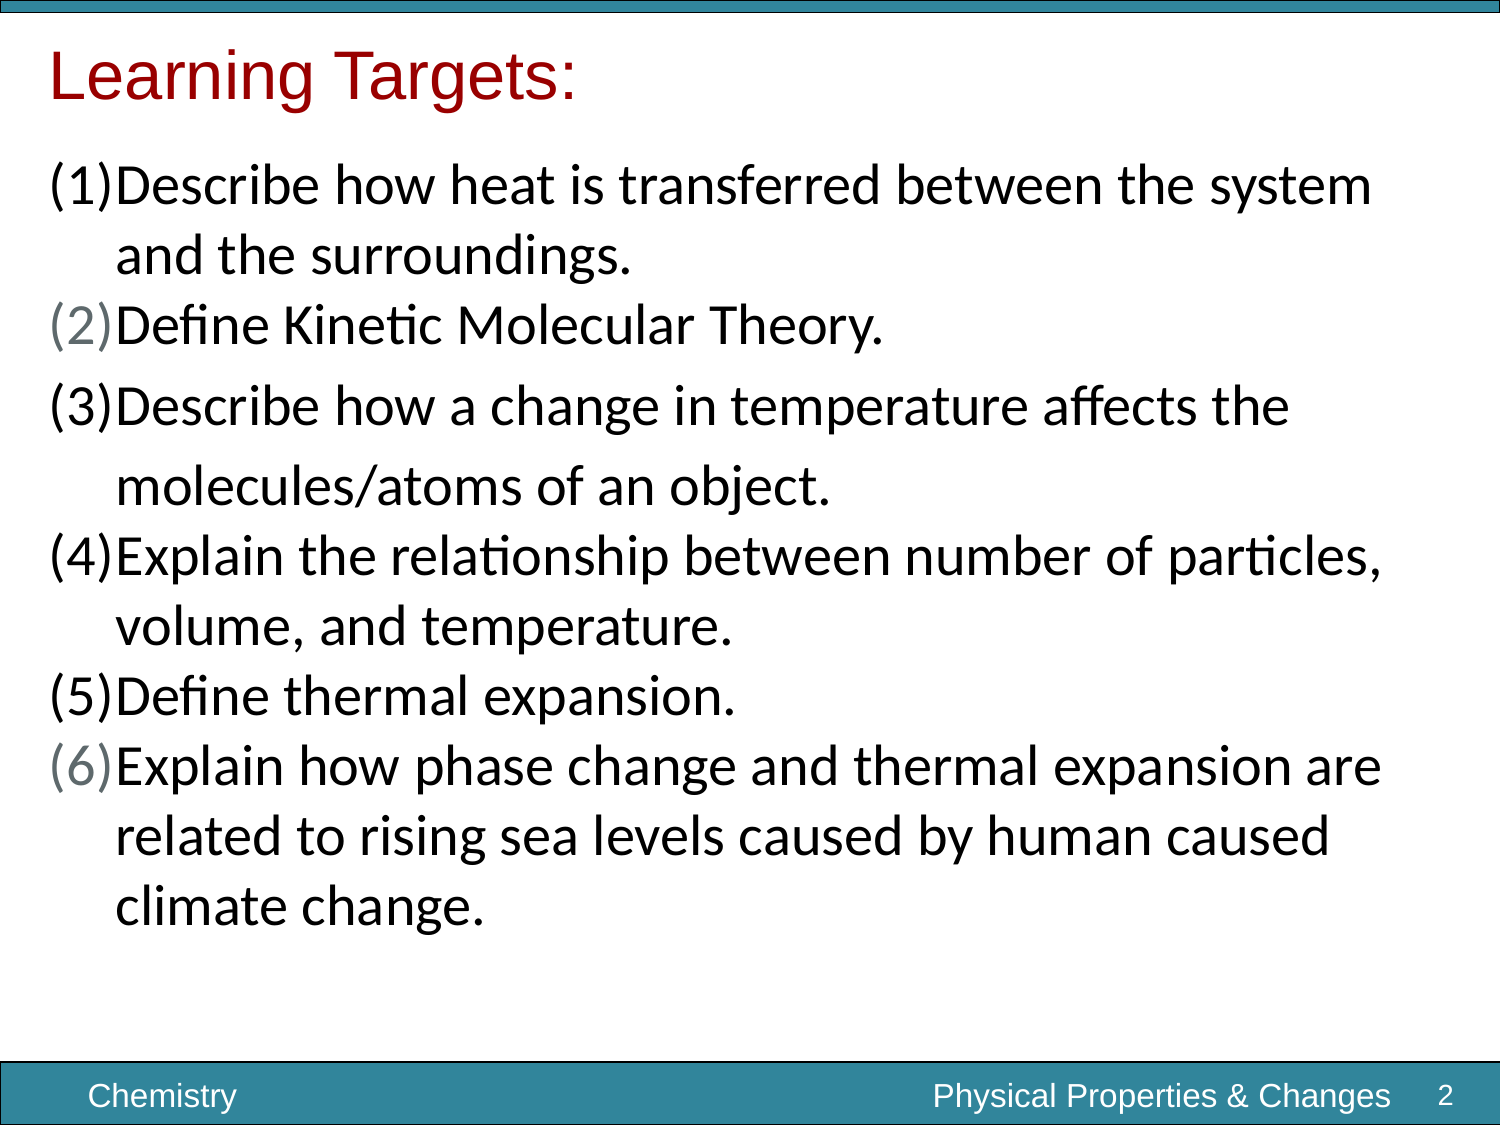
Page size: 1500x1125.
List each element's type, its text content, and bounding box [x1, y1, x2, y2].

list Describe how heat is transferred between the system and the surroundings. Define Kinetic Molecular Theory. Describe how a change in temperature affects the molecules/atoms of an object. Explain the relationship between number of particles, volume, and temperature. Define thermal expansion. Explain how phase change and thermal expansion are related to rising sea levels caused by human caused climate change. [25, 138, 1460, 955]
text_box Learning Targets: [33, 0, 1452, 145]
